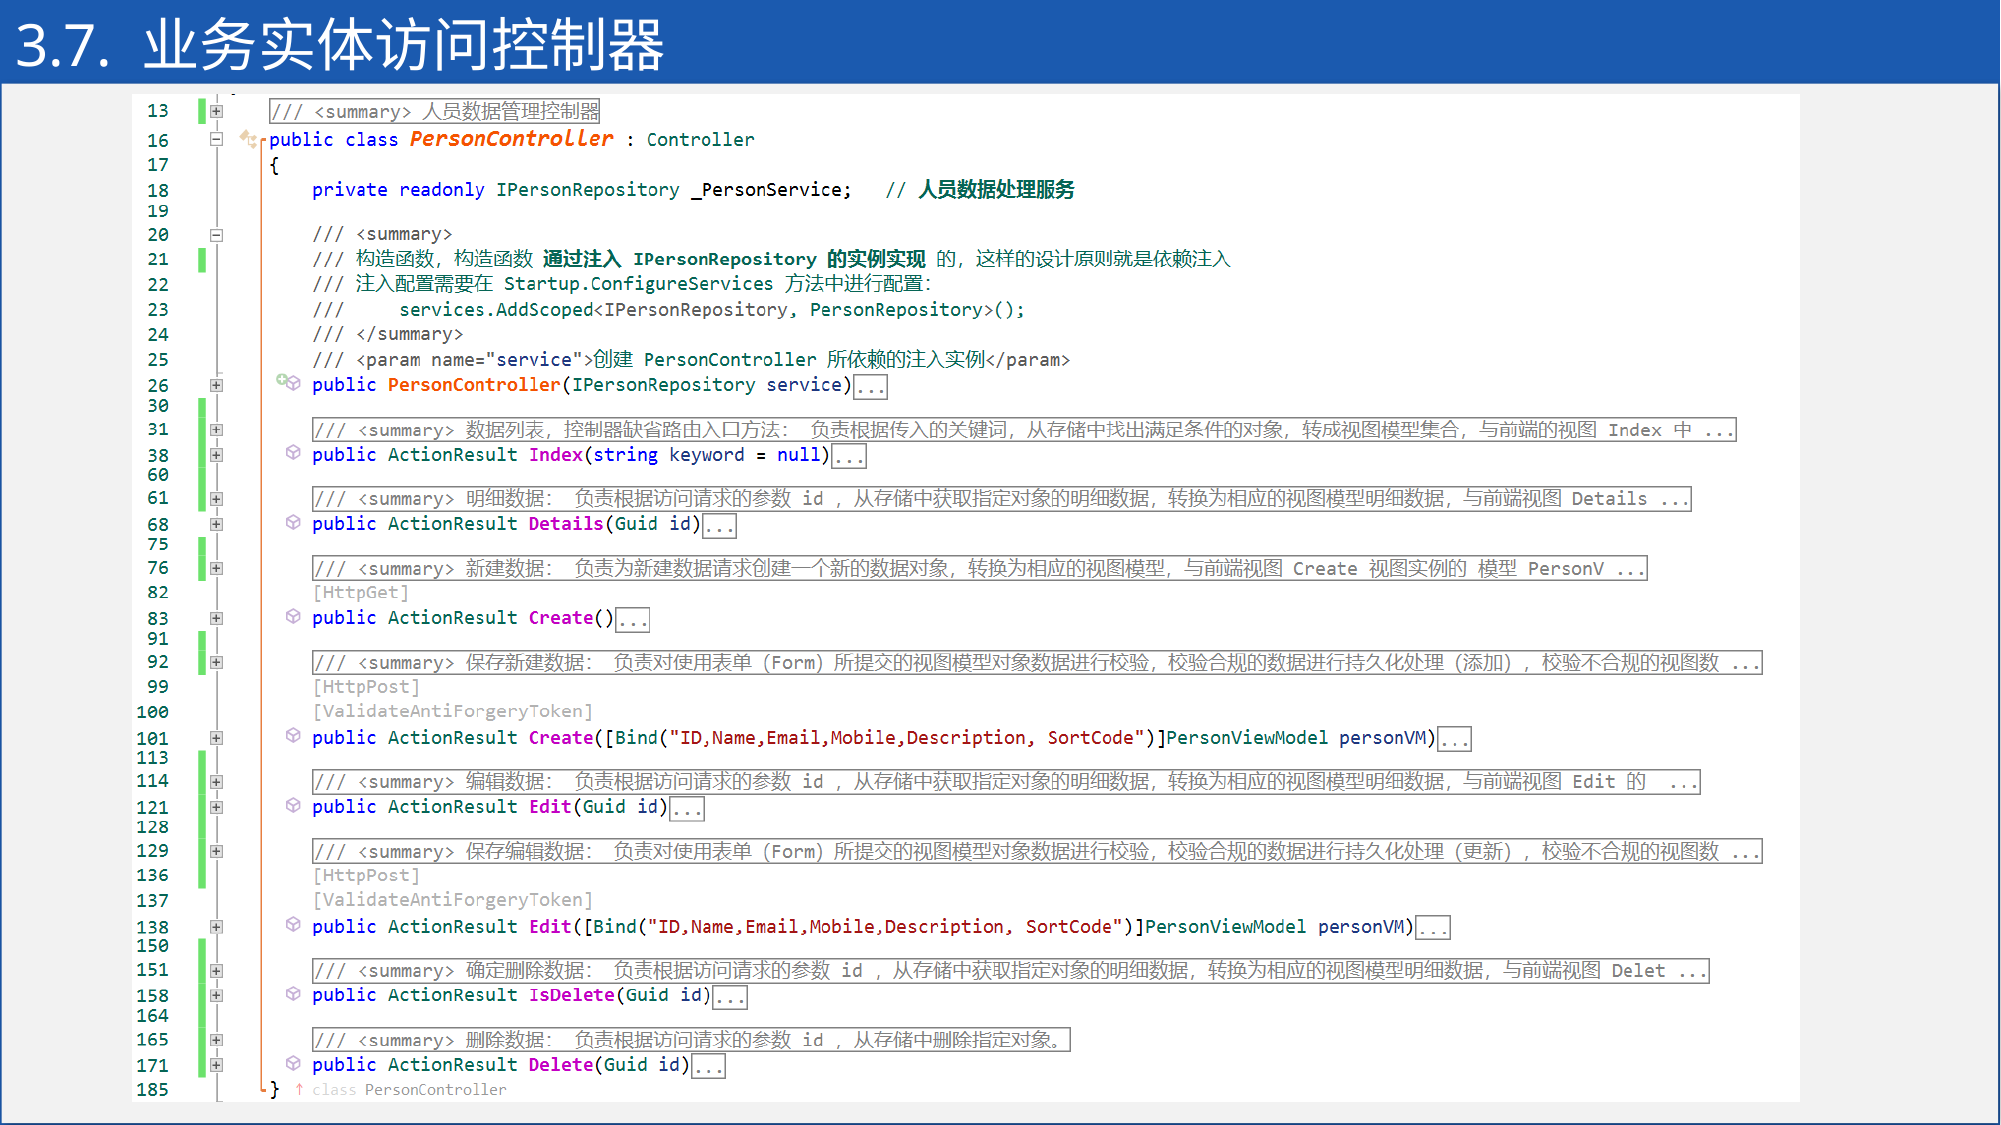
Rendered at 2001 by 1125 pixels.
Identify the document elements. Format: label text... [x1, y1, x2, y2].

title 3.7. 业务实体访问控制器 [0, 1, 2000, 84]
picture [132, 94, 1800, 1103]
